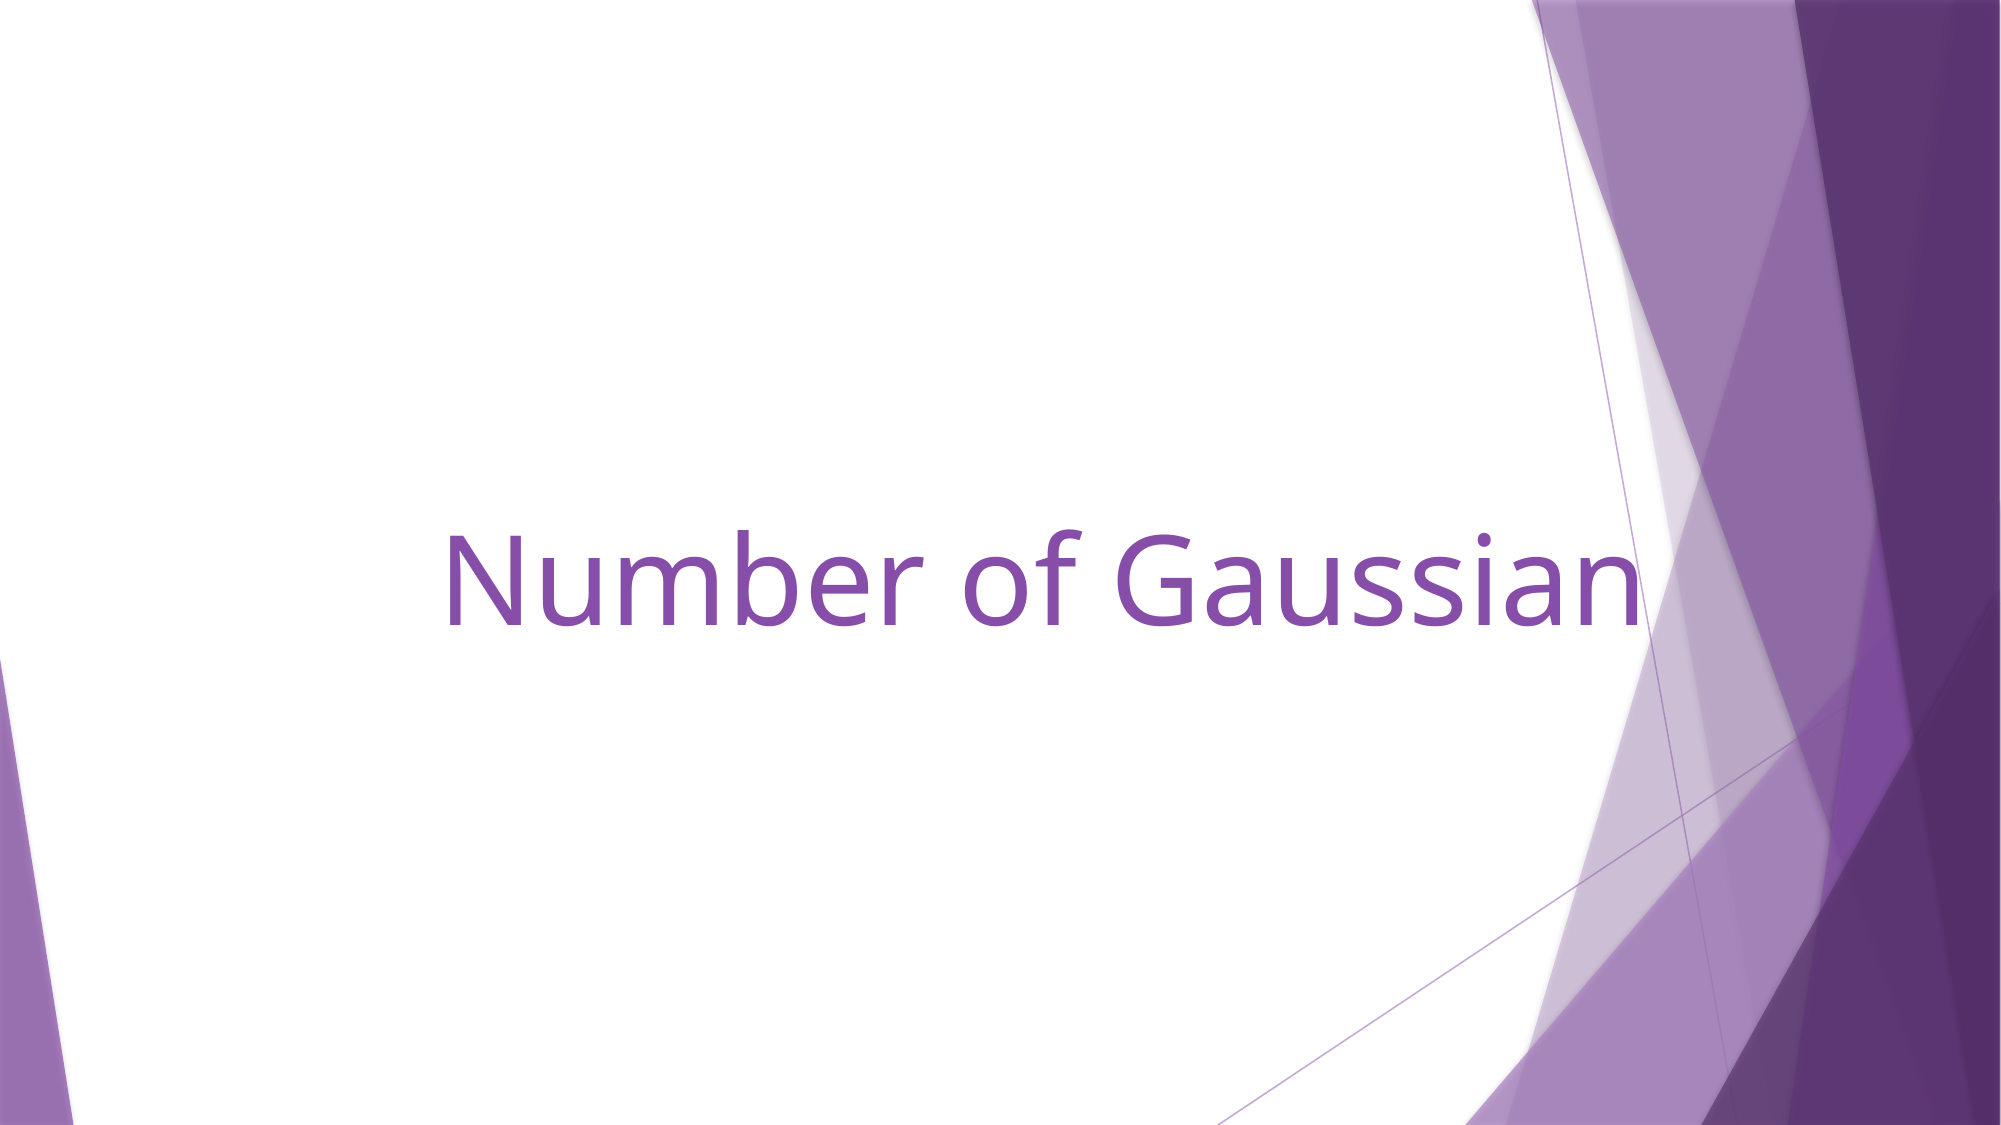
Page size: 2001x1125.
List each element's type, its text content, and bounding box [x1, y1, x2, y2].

title Number of Gaussian [423, 358, 1834, 659]
